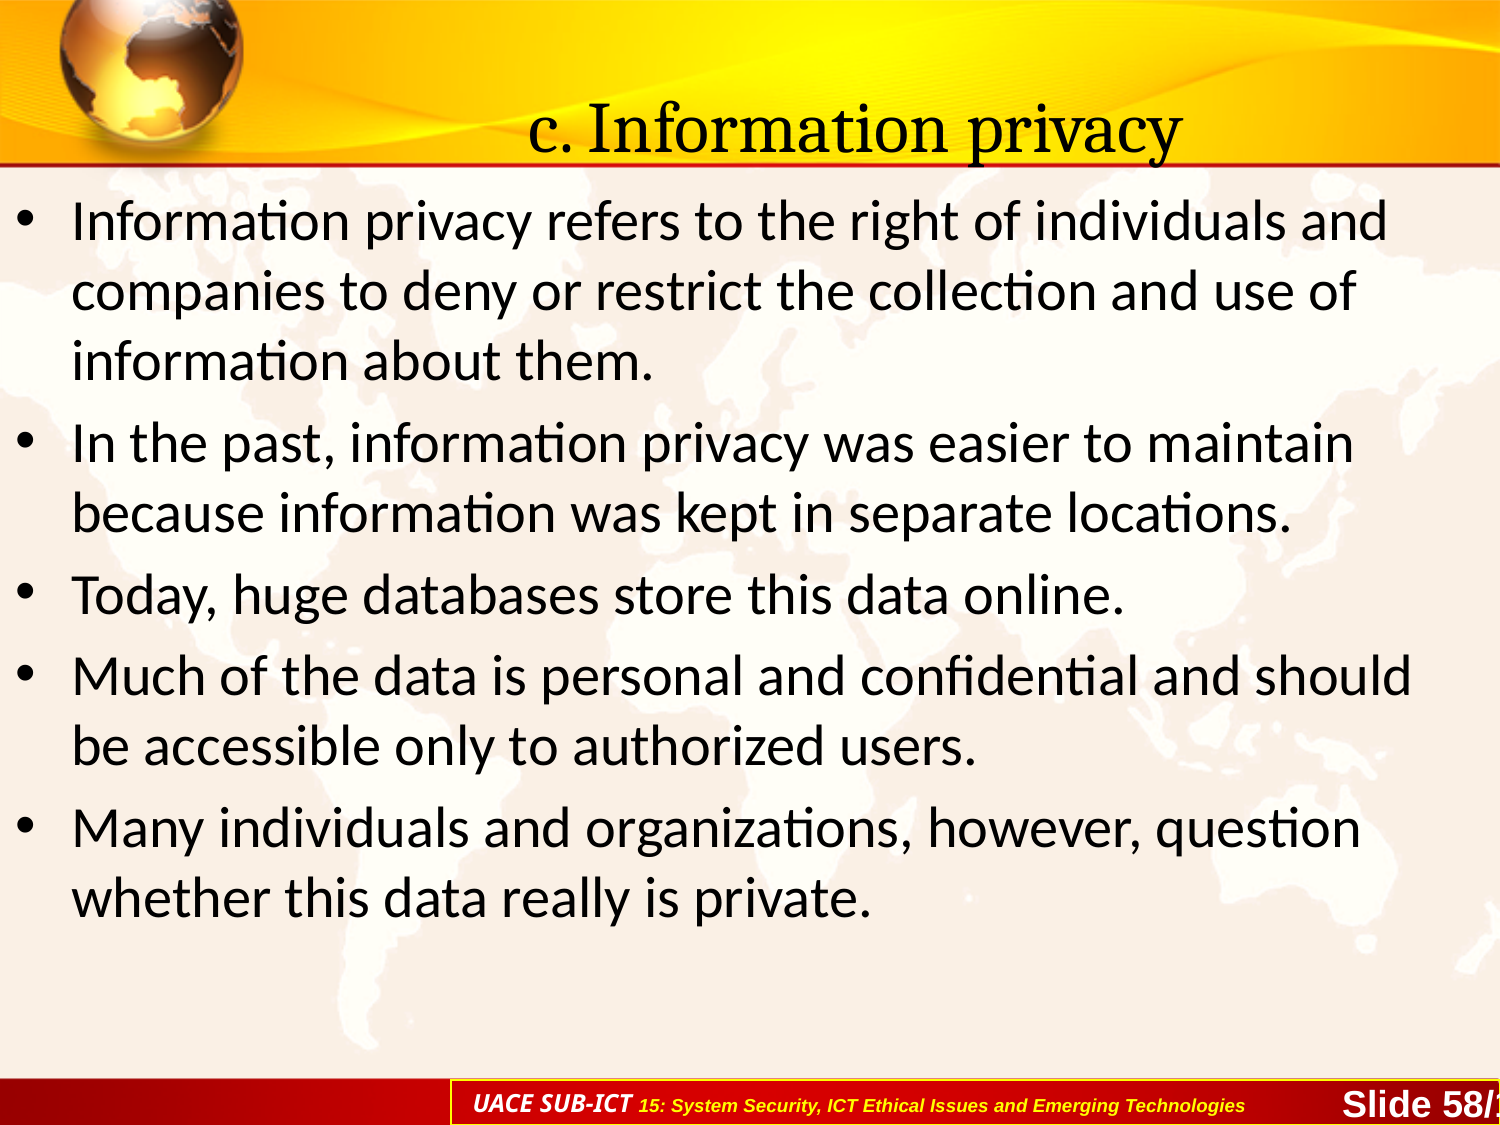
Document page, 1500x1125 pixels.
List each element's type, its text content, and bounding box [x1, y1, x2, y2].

picture [452, 1081, 1499, 1124]
title c. Information privacy [212, 0, 1500, 163]
picture [0, 0, 1500, 174]
list Information privacy refers to the right of individuals and companies to deny or restrict the collection and use of information about them. In the past, information privacy was easier to maintain because information was kept in separate locations. Today, huge databases store this data online. Much of the data is personal and confidential and should be accessible only to authorized users. Many individuals and organizations, however, question whether this data really is private. [0, 174, 1500, 1081]
picture [0, 1081, 450, 1125]
